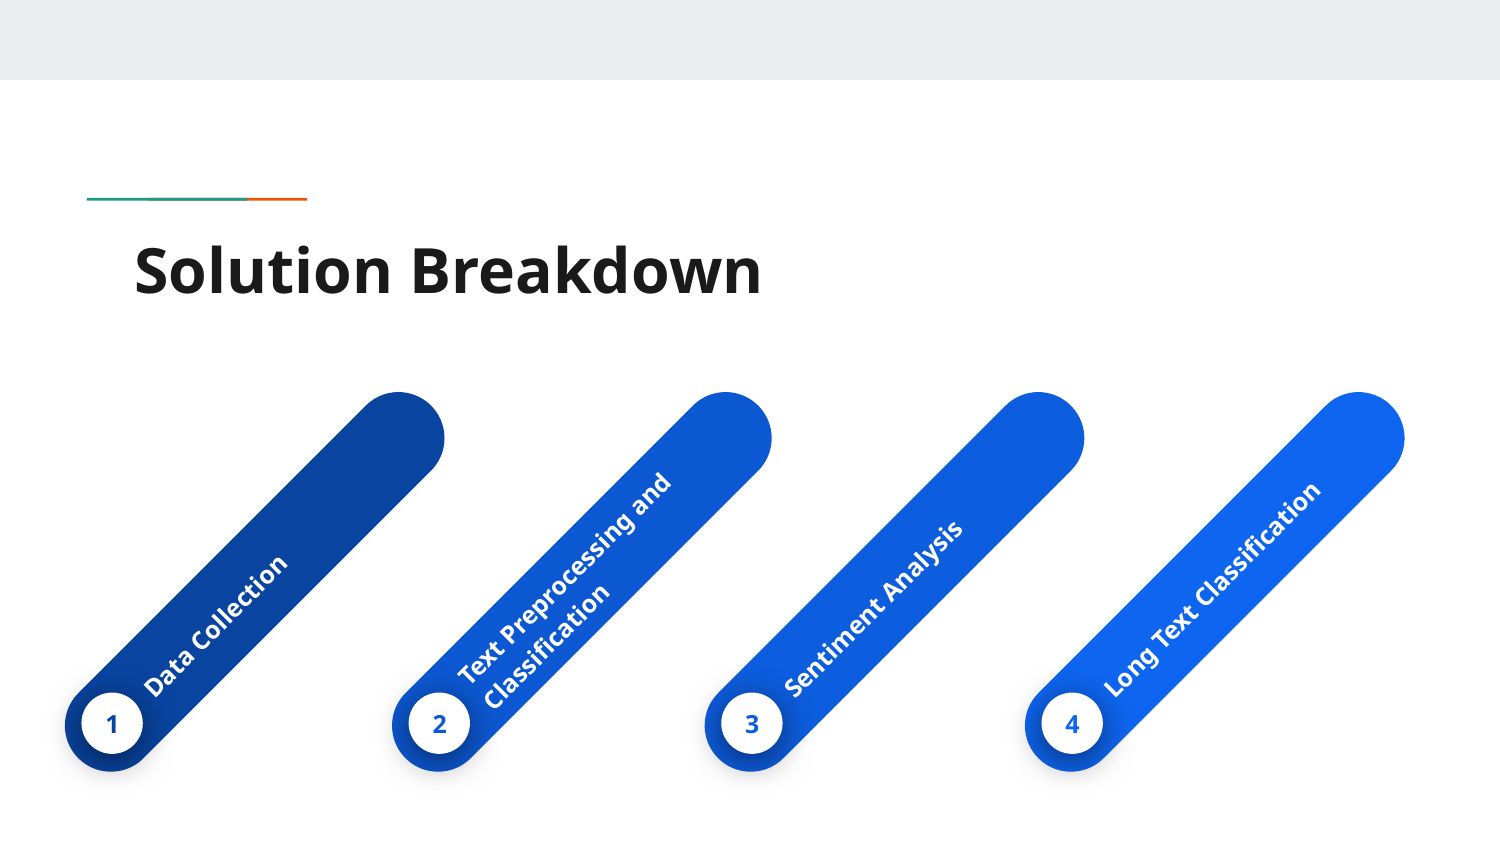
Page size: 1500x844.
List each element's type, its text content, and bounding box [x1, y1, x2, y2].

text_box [45, 372, 371, 792]
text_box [685, 372, 1004, 792]
title Solution Breakdown [119, 216, 1381, 305]
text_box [1005, 372, 1454, 792]
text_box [372, 372, 684, 792]
